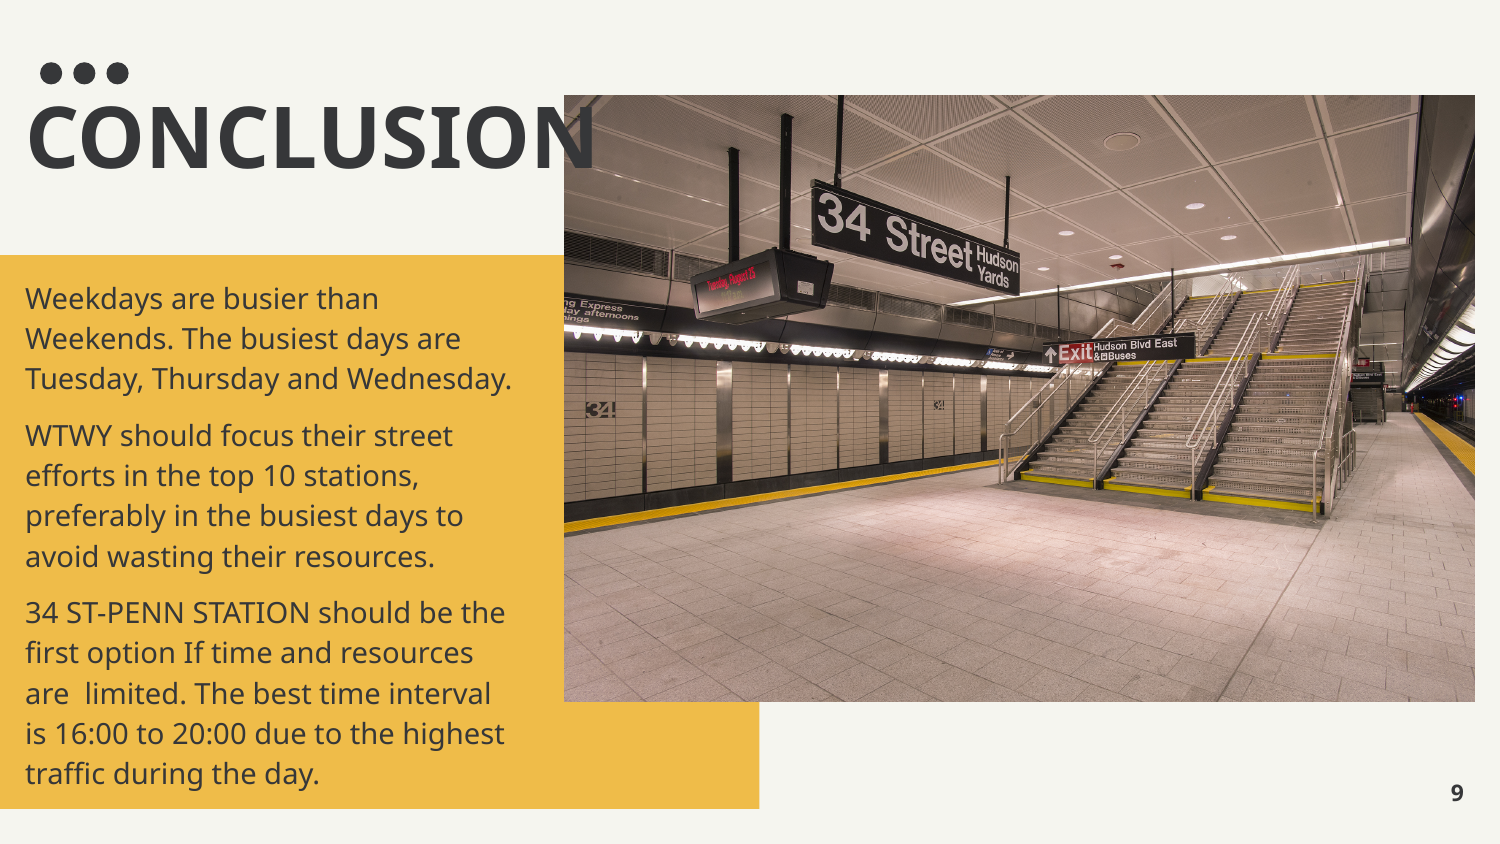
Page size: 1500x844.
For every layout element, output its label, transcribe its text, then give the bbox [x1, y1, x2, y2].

title CONCLUSION [25, 95, 562, 187]
slide_number 9 [1374, 779, 1464, 809]
picture [564, 95, 1475, 702]
subtitle Weekdays are busier than Weekends. The busiest days are Tuesday, Thursday and Wednesday. WTWY should focus their street efforts in the top 10 stations, preferably in the busiest days to avoid wasting their resources. 34 ST-PENN STATION should be the first option If time and resources are limited. The best time interval is 16:00 to 20:00 due to the highest traffic during the day. [25, 275, 518, 844]
text_box [0, 255, 760, 809]
